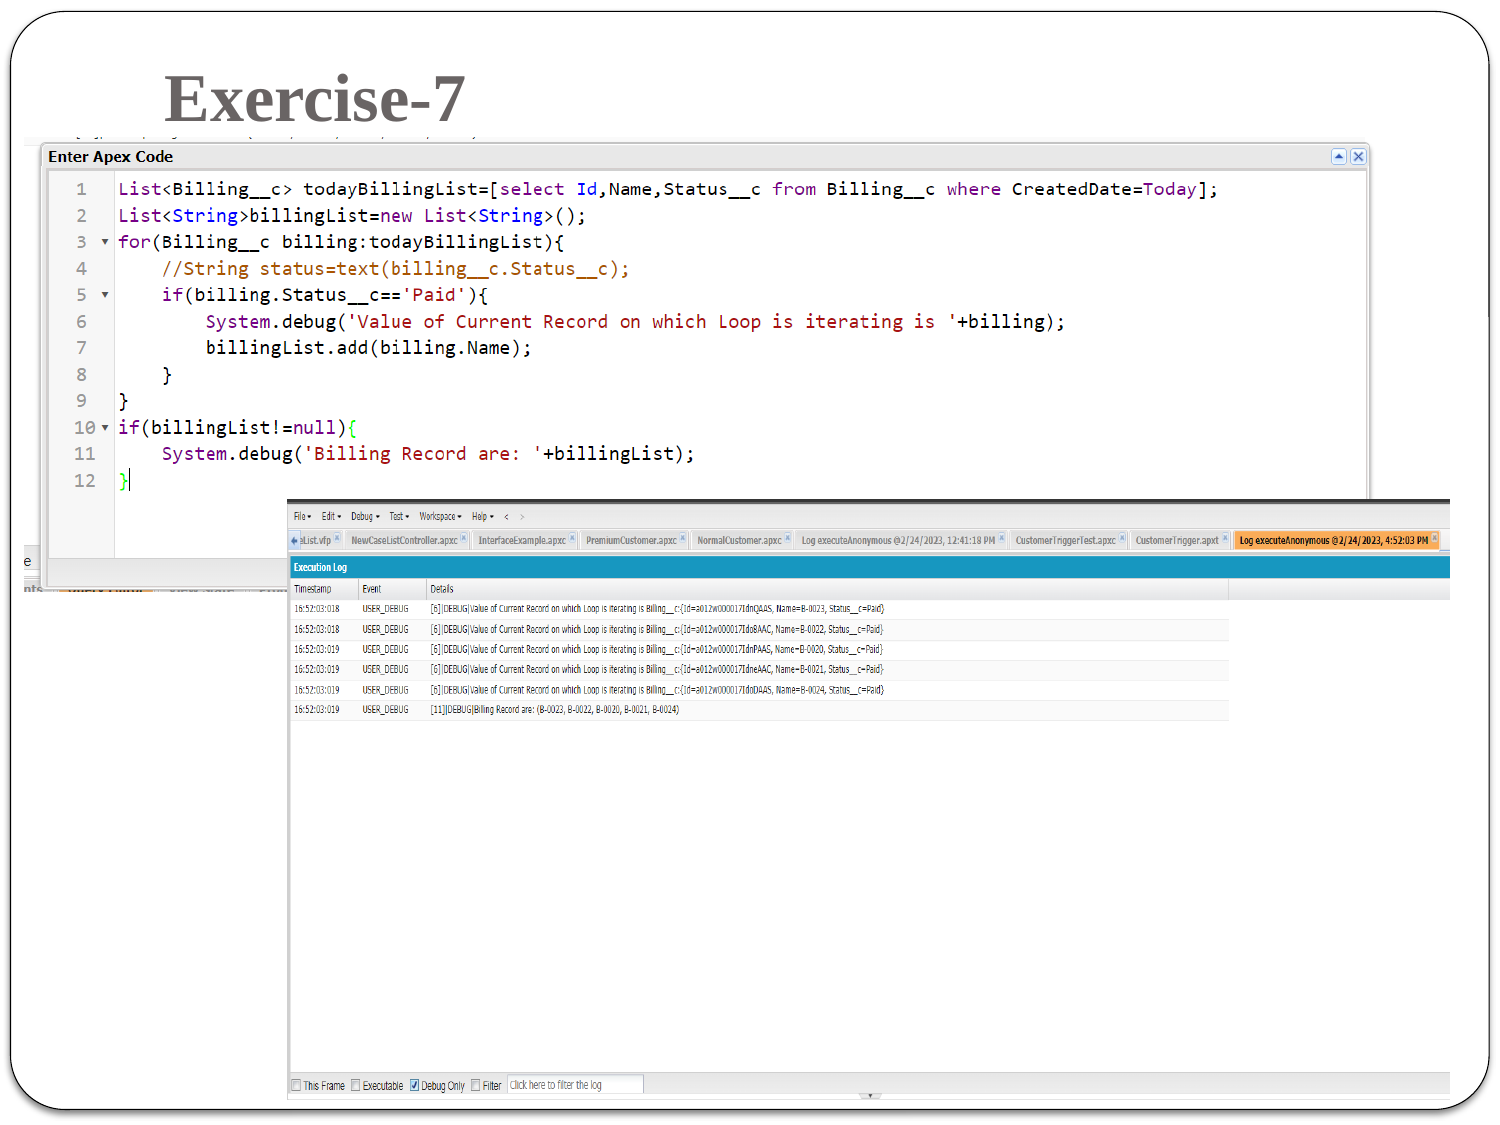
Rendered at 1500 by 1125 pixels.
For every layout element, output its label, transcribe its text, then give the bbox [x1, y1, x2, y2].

picture [287, 499, 1451, 1101]
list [24, 137, 1376, 592]
title Exercise-7 [150, 45, 1425, 150]
